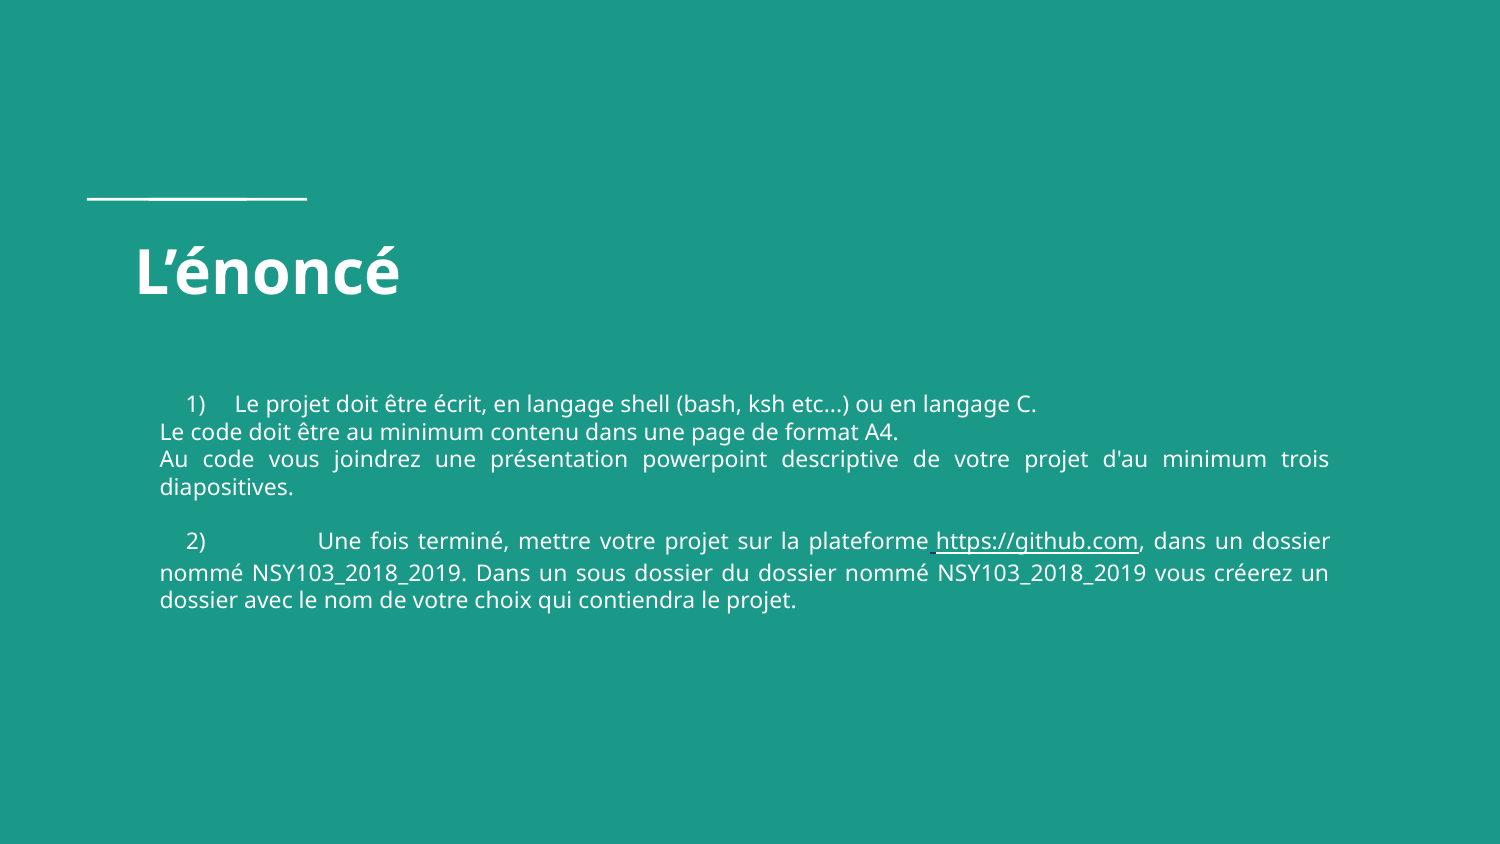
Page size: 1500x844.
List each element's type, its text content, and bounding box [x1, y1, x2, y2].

text_box Le projet doit être écrit, en langage shell (bash, ksh etc...) ou en langage C. Le code doit être au minimum contenu dans une page de format A4. Au code vous joindrez une présentation powerpoint descriptive de votre projet d'au minimum trois diapositives. 2) Une fois terminé, mettre votre projet sur la plateforme https://github.com, dans un dossier nommé NSY103_2018_2019. Dans un sous dossier du dossier nommé NSY103_2018_2019 vous créerez un dossier avec le nom de votre choix qui contiendra le projet. [144, 374, 1346, 717]
title L’énoncé [119, 216, 1381, 317]
